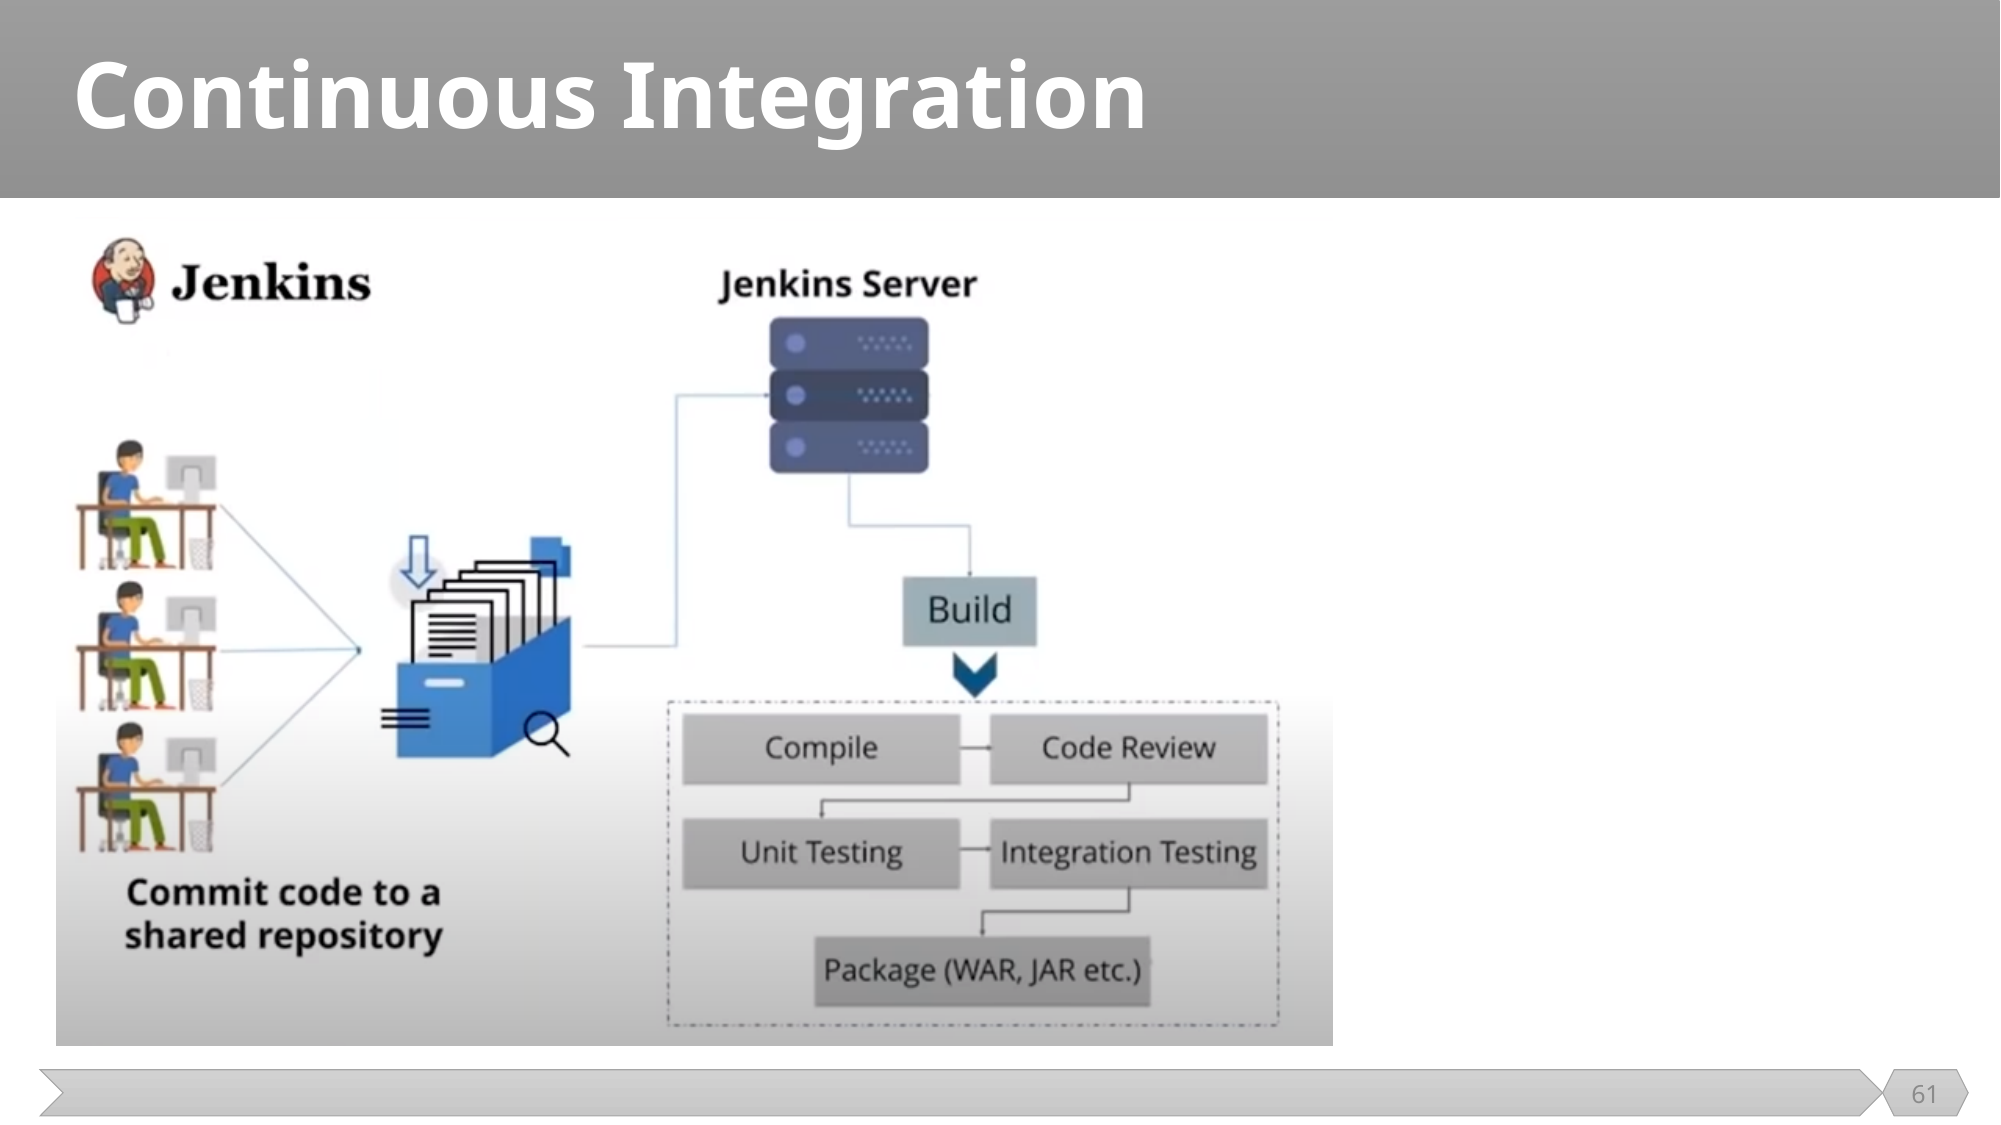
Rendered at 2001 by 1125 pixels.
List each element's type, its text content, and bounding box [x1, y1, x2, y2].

picture [56, 217, 1333, 1046]
slide_number 61 [1882, 1065, 1969, 1125]
title Continuous Integration [56, 0, 1969, 199]
